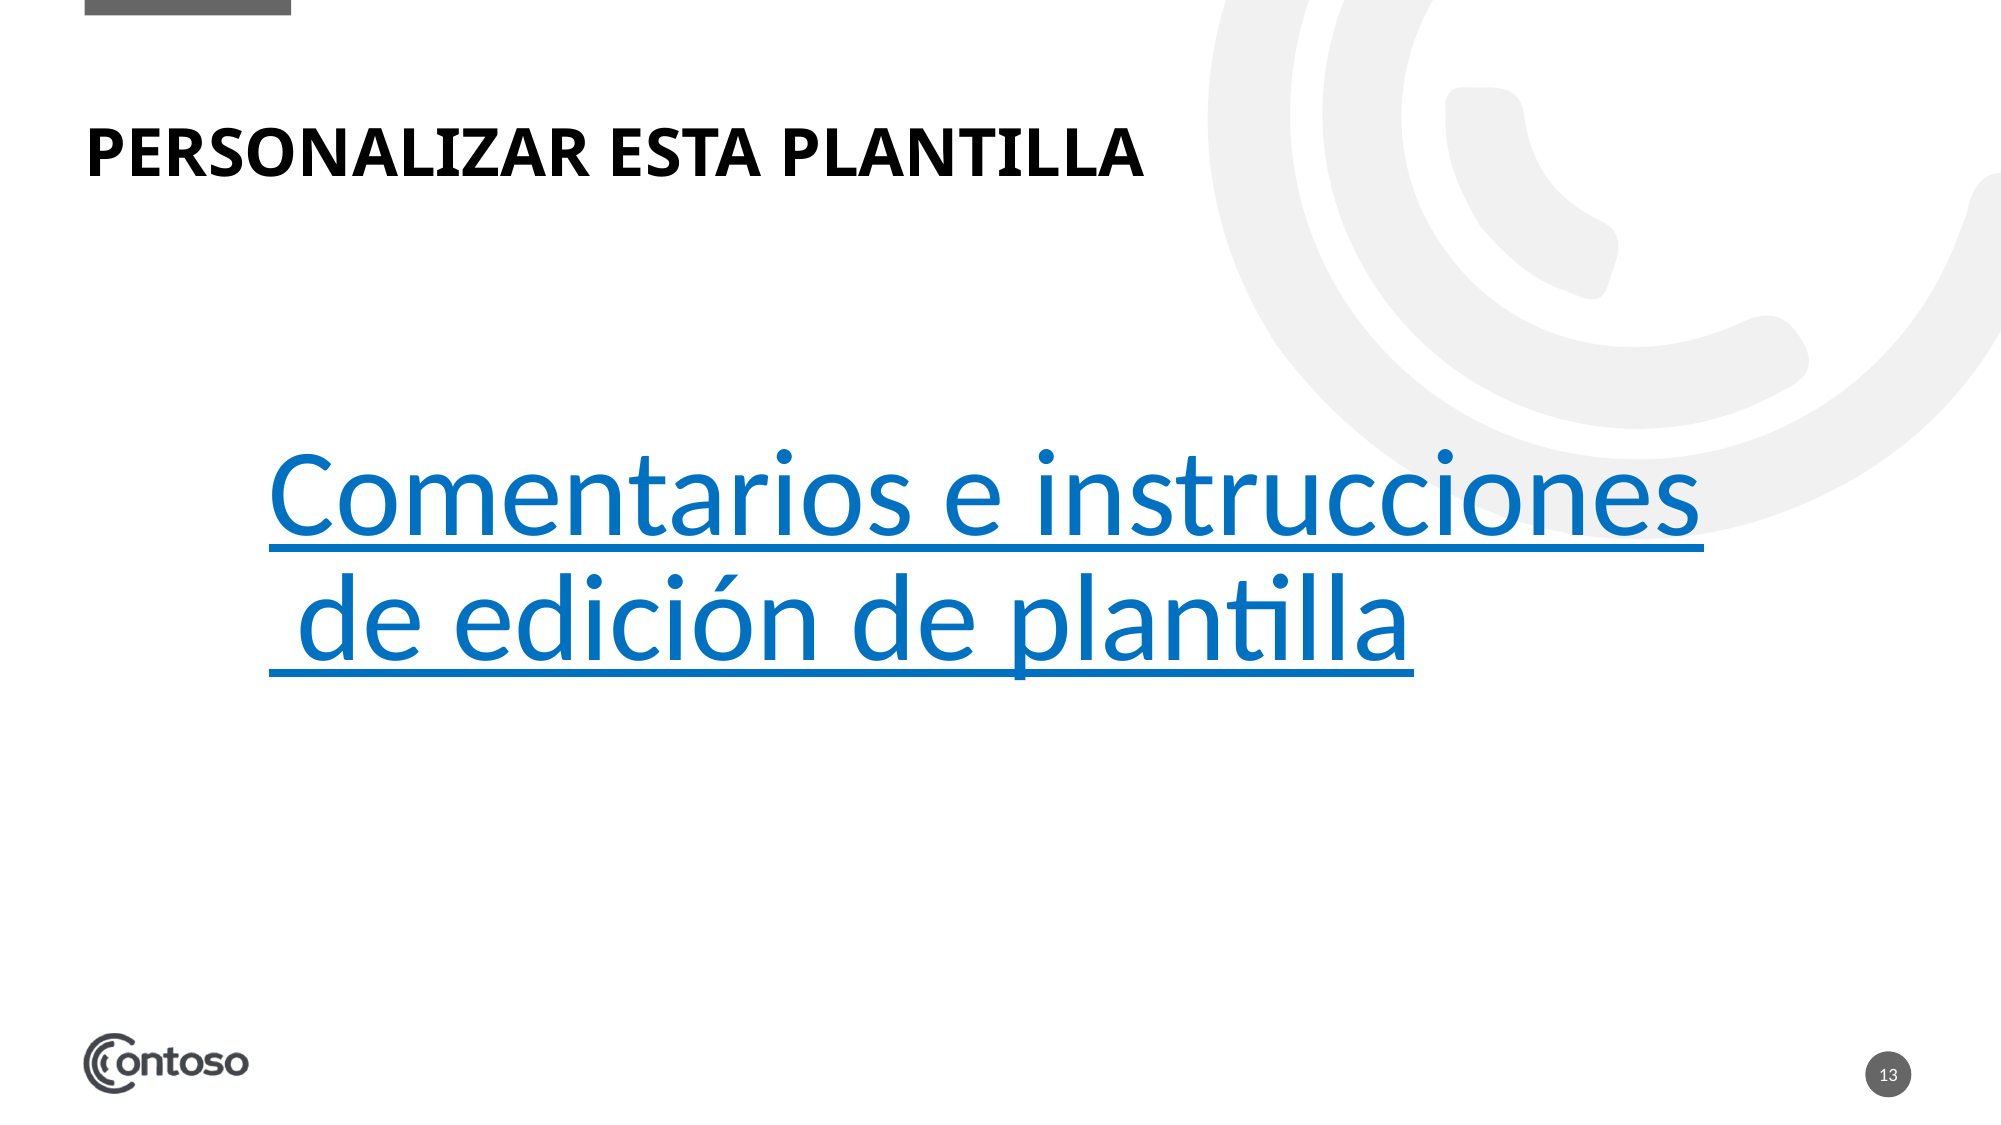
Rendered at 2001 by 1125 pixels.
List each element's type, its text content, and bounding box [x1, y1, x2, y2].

text_box Comentarios e instrucciones de edición de plantilla [253, 403, 1746, 569]
slide_number 13 [1864, 1059, 1913, 1090]
title Personalizar esta plantilla [84, 40, 1914, 192]
